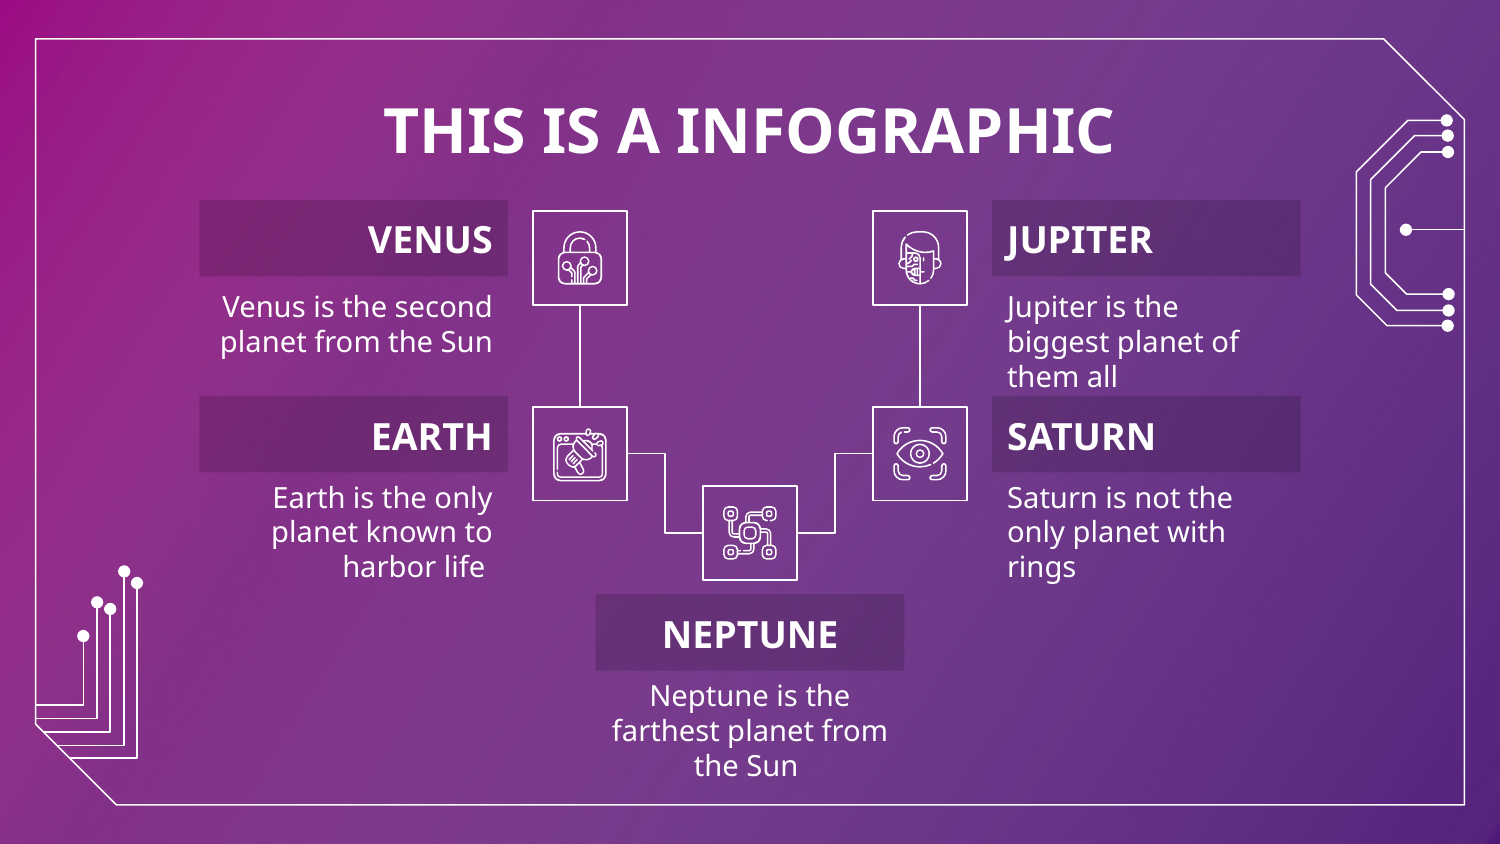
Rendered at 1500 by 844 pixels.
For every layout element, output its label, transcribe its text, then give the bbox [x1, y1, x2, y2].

text_box NEPTUNE [595, 594, 905, 671]
text_box [873, 406, 967, 501]
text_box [626, 453, 704, 534]
text_box Saturn is not the only planet with rings [992, 473, 1301, 558]
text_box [897, 230, 942, 285]
text_box VENUS [199, 200, 508, 273]
text_box [557, 231, 603, 285]
text_box [873, 210, 967, 305]
text_box JUPITER [992, 200, 1297, 277]
text_box Earth is the only planet known to harbor life [199, 463, 508, 558]
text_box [722, 505, 777, 560]
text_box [552, 428, 607, 482]
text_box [796, 453, 874, 534]
text_box [532, 210, 627, 305]
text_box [1299, 176, 1500, 270]
text_box Jupiter is the biggest planet of them all [992, 277, 1301, 360]
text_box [892, 426, 947, 481]
text_box Neptune is the farthest planet from the Sun [595, 671, 905, 756]
text_box SATURN [992, 395, 1301, 473]
text_box EARTH [199, 395, 508, 463]
title THIS IS A INFOGRAPHIC [118, 76, 1382, 170]
text_box [532, 406, 627, 501]
text_box [703, 486, 797, 580]
text_box Venus is the second planet from the Sun [199, 273, 508, 360]
